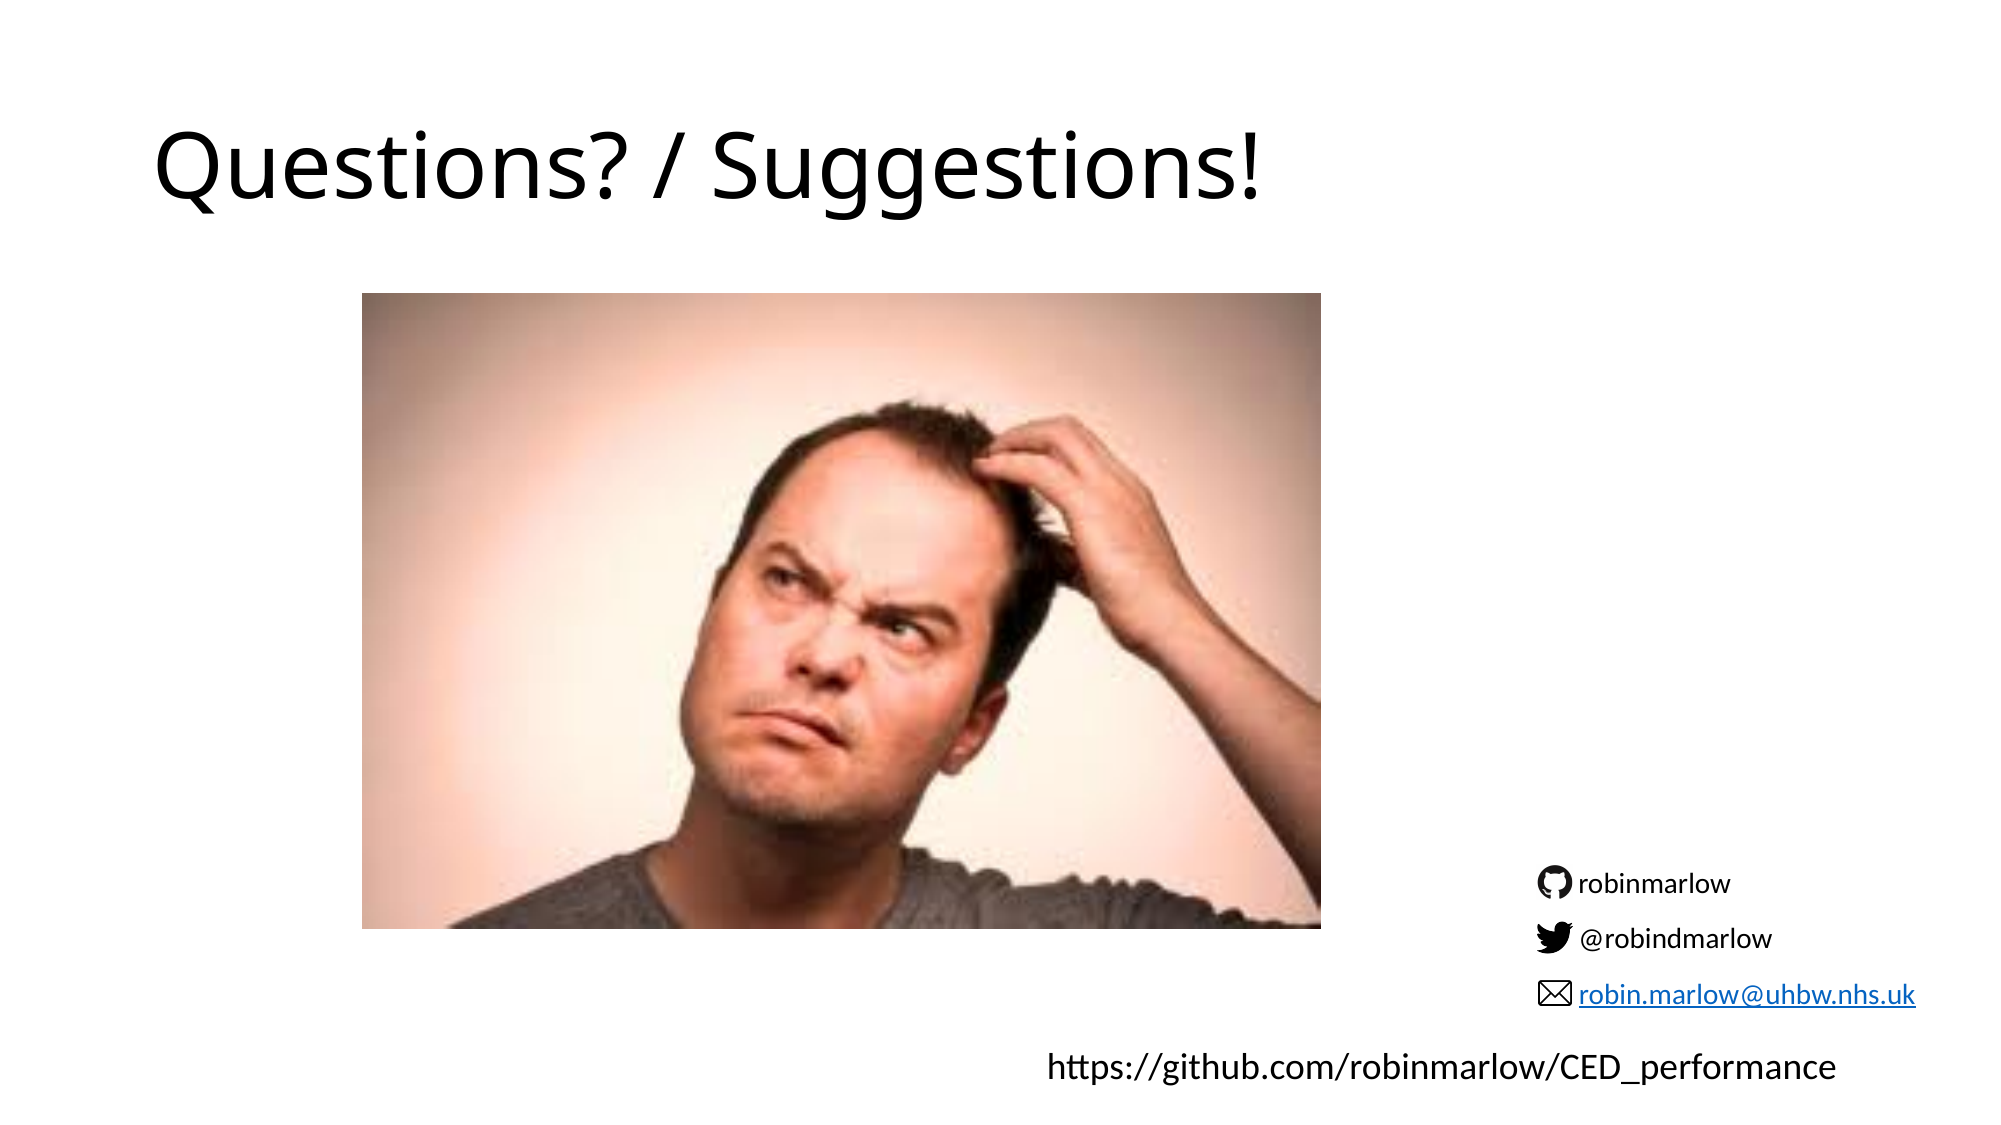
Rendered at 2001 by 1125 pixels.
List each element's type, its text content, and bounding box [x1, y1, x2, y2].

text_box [1536, 912, 1789, 963]
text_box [1536, 856, 1748, 908]
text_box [1538, 967, 1933, 1019]
text_box https://github.com/robinmarlow/CED_performance [1032, 1034, 2000, 1095]
title Questions? / Suggestions! [137, 59, 1863, 278]
picture [362, 293, 1321, 929]
